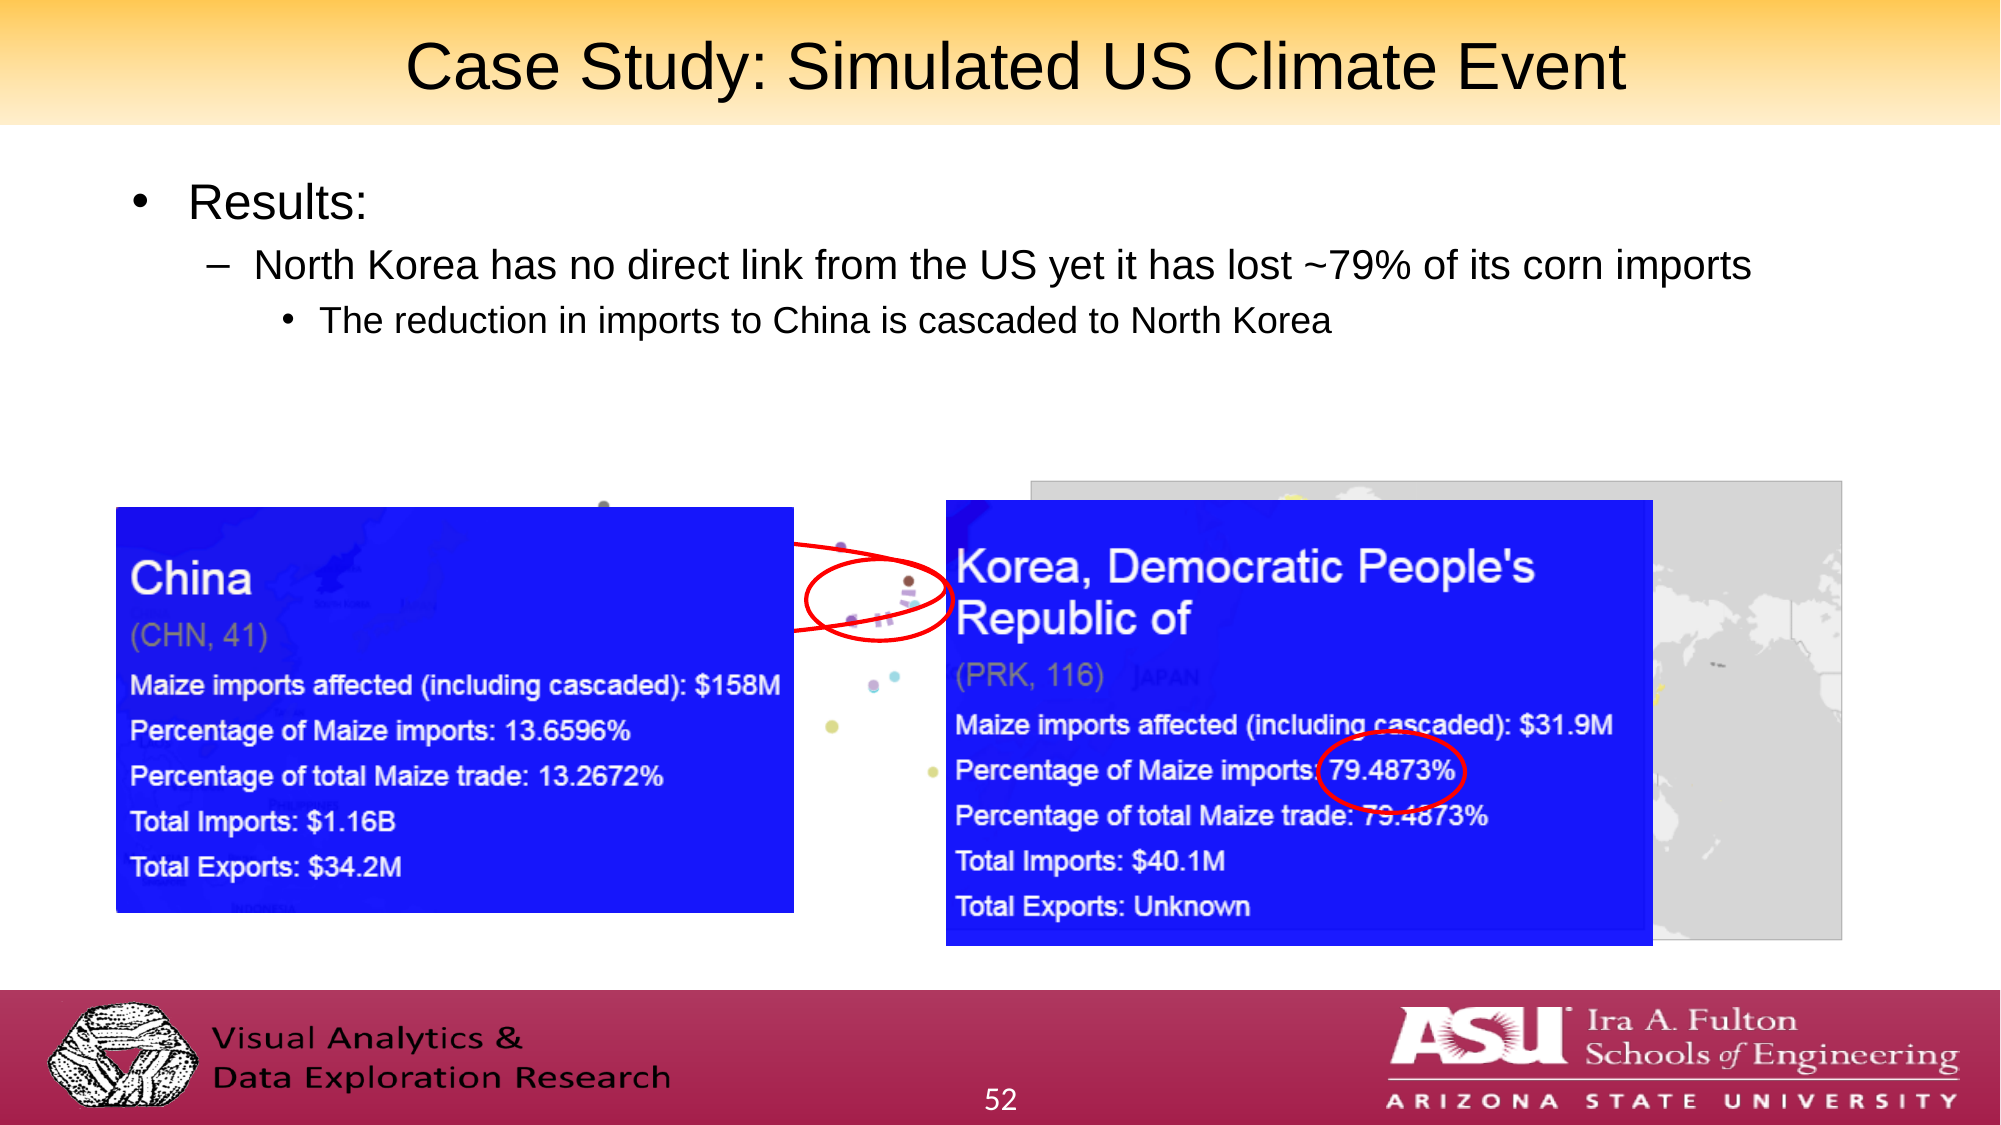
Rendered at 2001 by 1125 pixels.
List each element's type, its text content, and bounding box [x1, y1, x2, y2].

slide_number 52 [0, 990, 2000, 1125]
list Results: North Korea has no direct link from the US yet it has lost ~79% of its corn imports The reduction in imports to China is cascaded to North Korea [116, 162, 1917, 475]
picture [116, 473, 1848, 946]
title Case Study: Simulated US Climate Event [116, 12, 1917, 113]
